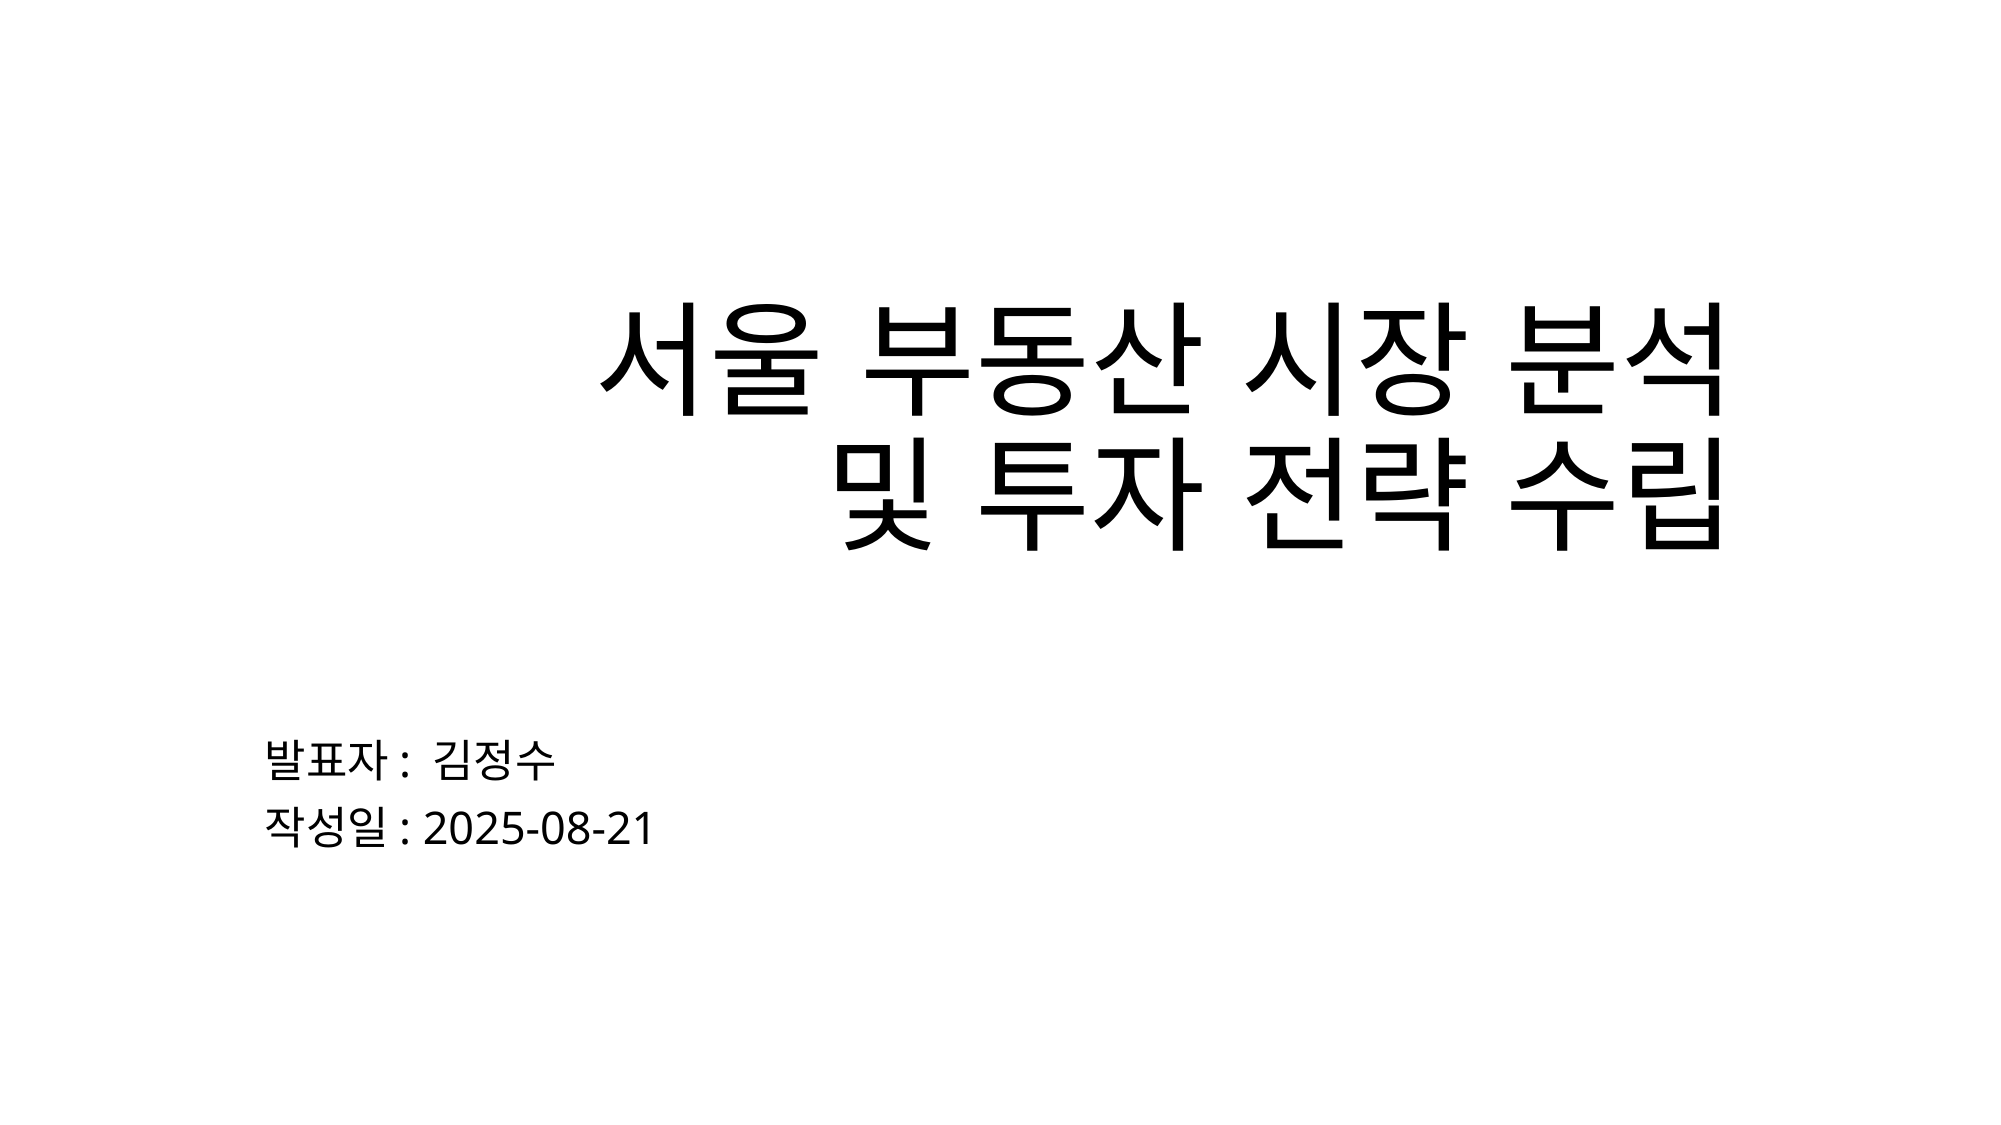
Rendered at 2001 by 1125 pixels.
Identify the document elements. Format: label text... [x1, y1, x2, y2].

subtitle 발표자: 김정수 작성일: 2025-08-21 [249, 590, 1750, 863]
title 서울 부동산 시장 분석 및 투자 전략 수립 [249, 184, 1750, 576]
